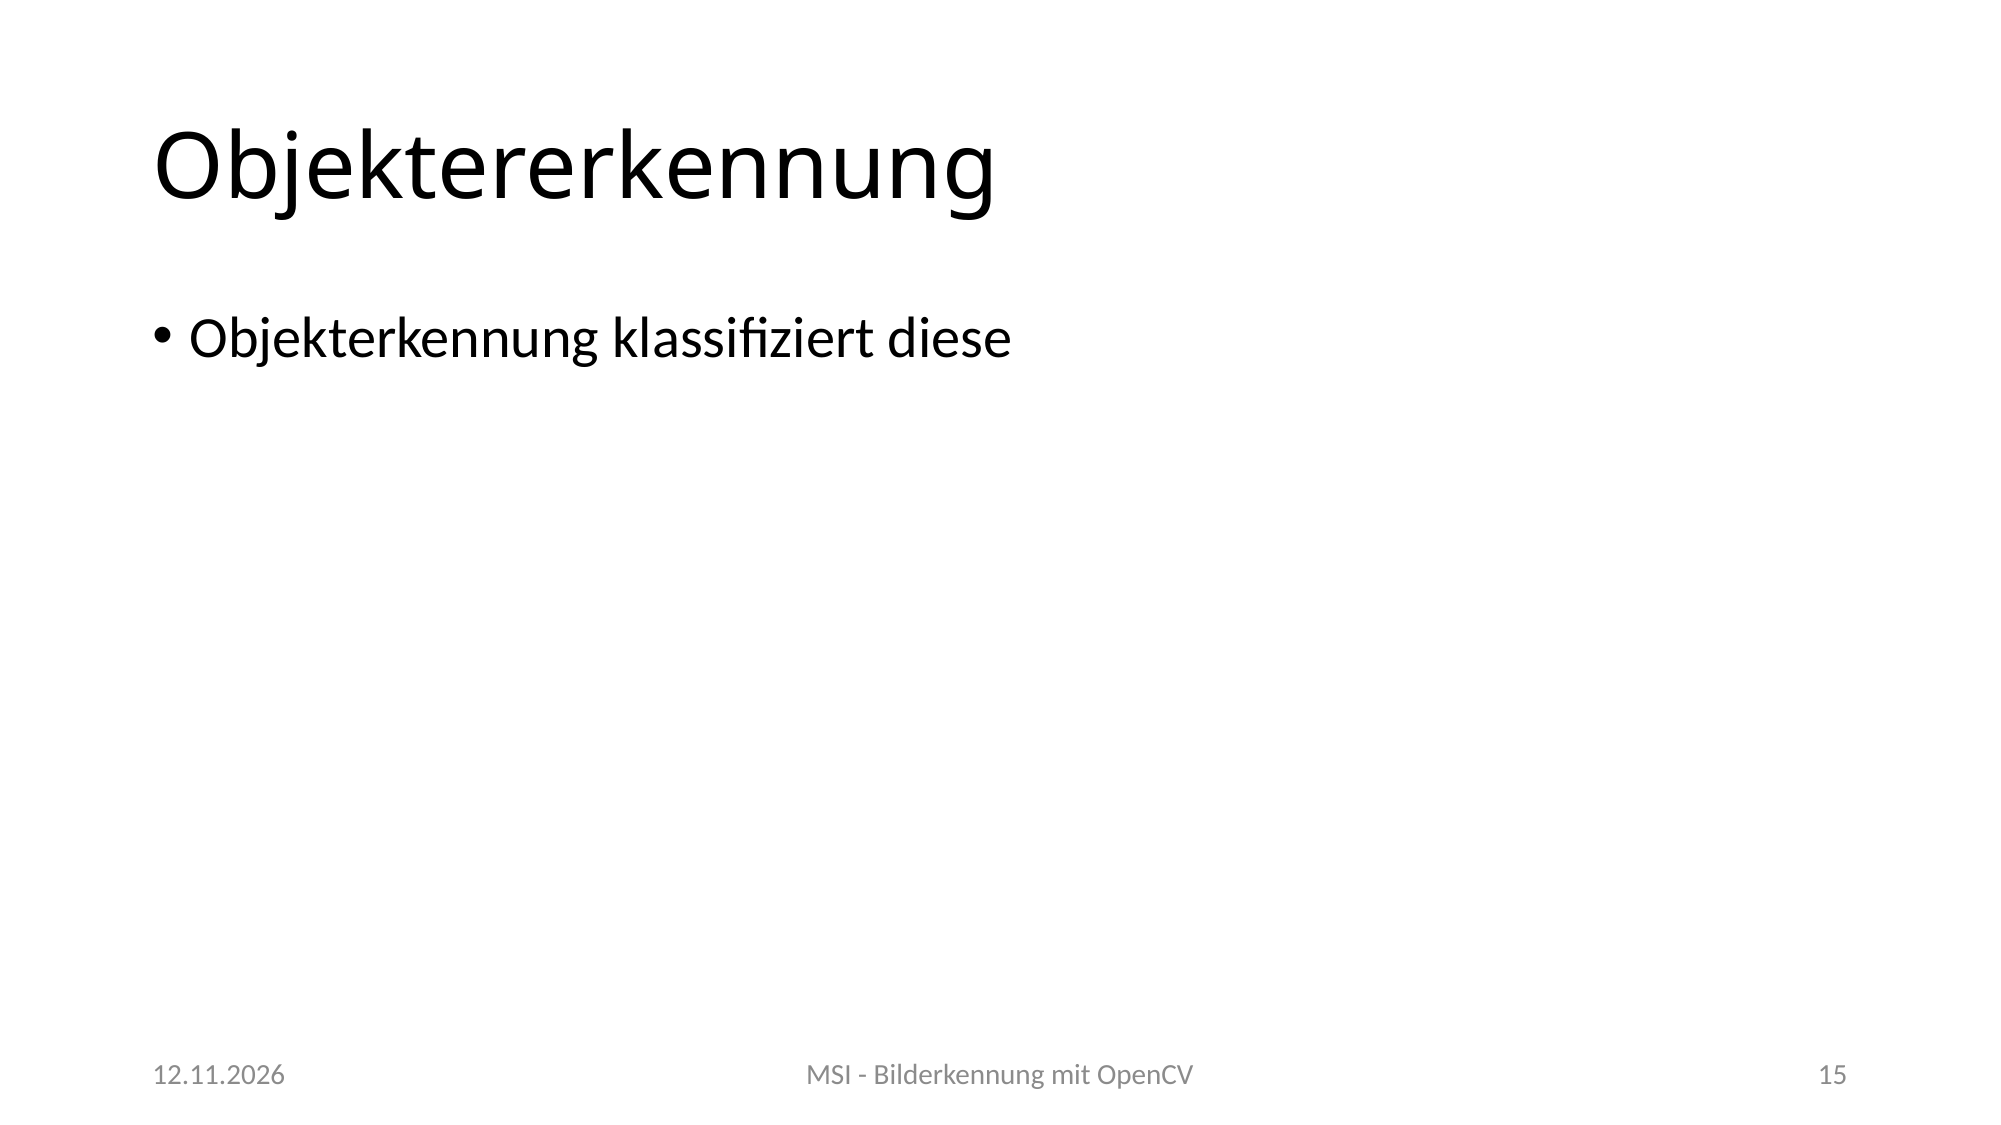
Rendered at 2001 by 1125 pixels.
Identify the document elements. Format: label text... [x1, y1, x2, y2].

slide_number 15 [1412, 1042, 1863, 1103]
footer MSI - Bilderkennung mit OpenCV [662, 1042, 1338, 1103]
list Objekterkennung klassifiziert diese [137, 299, 1863, 1014]
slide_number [137, 1042, 588, 1103]
title Objektererkennung [137, 59, 1863, 278]
